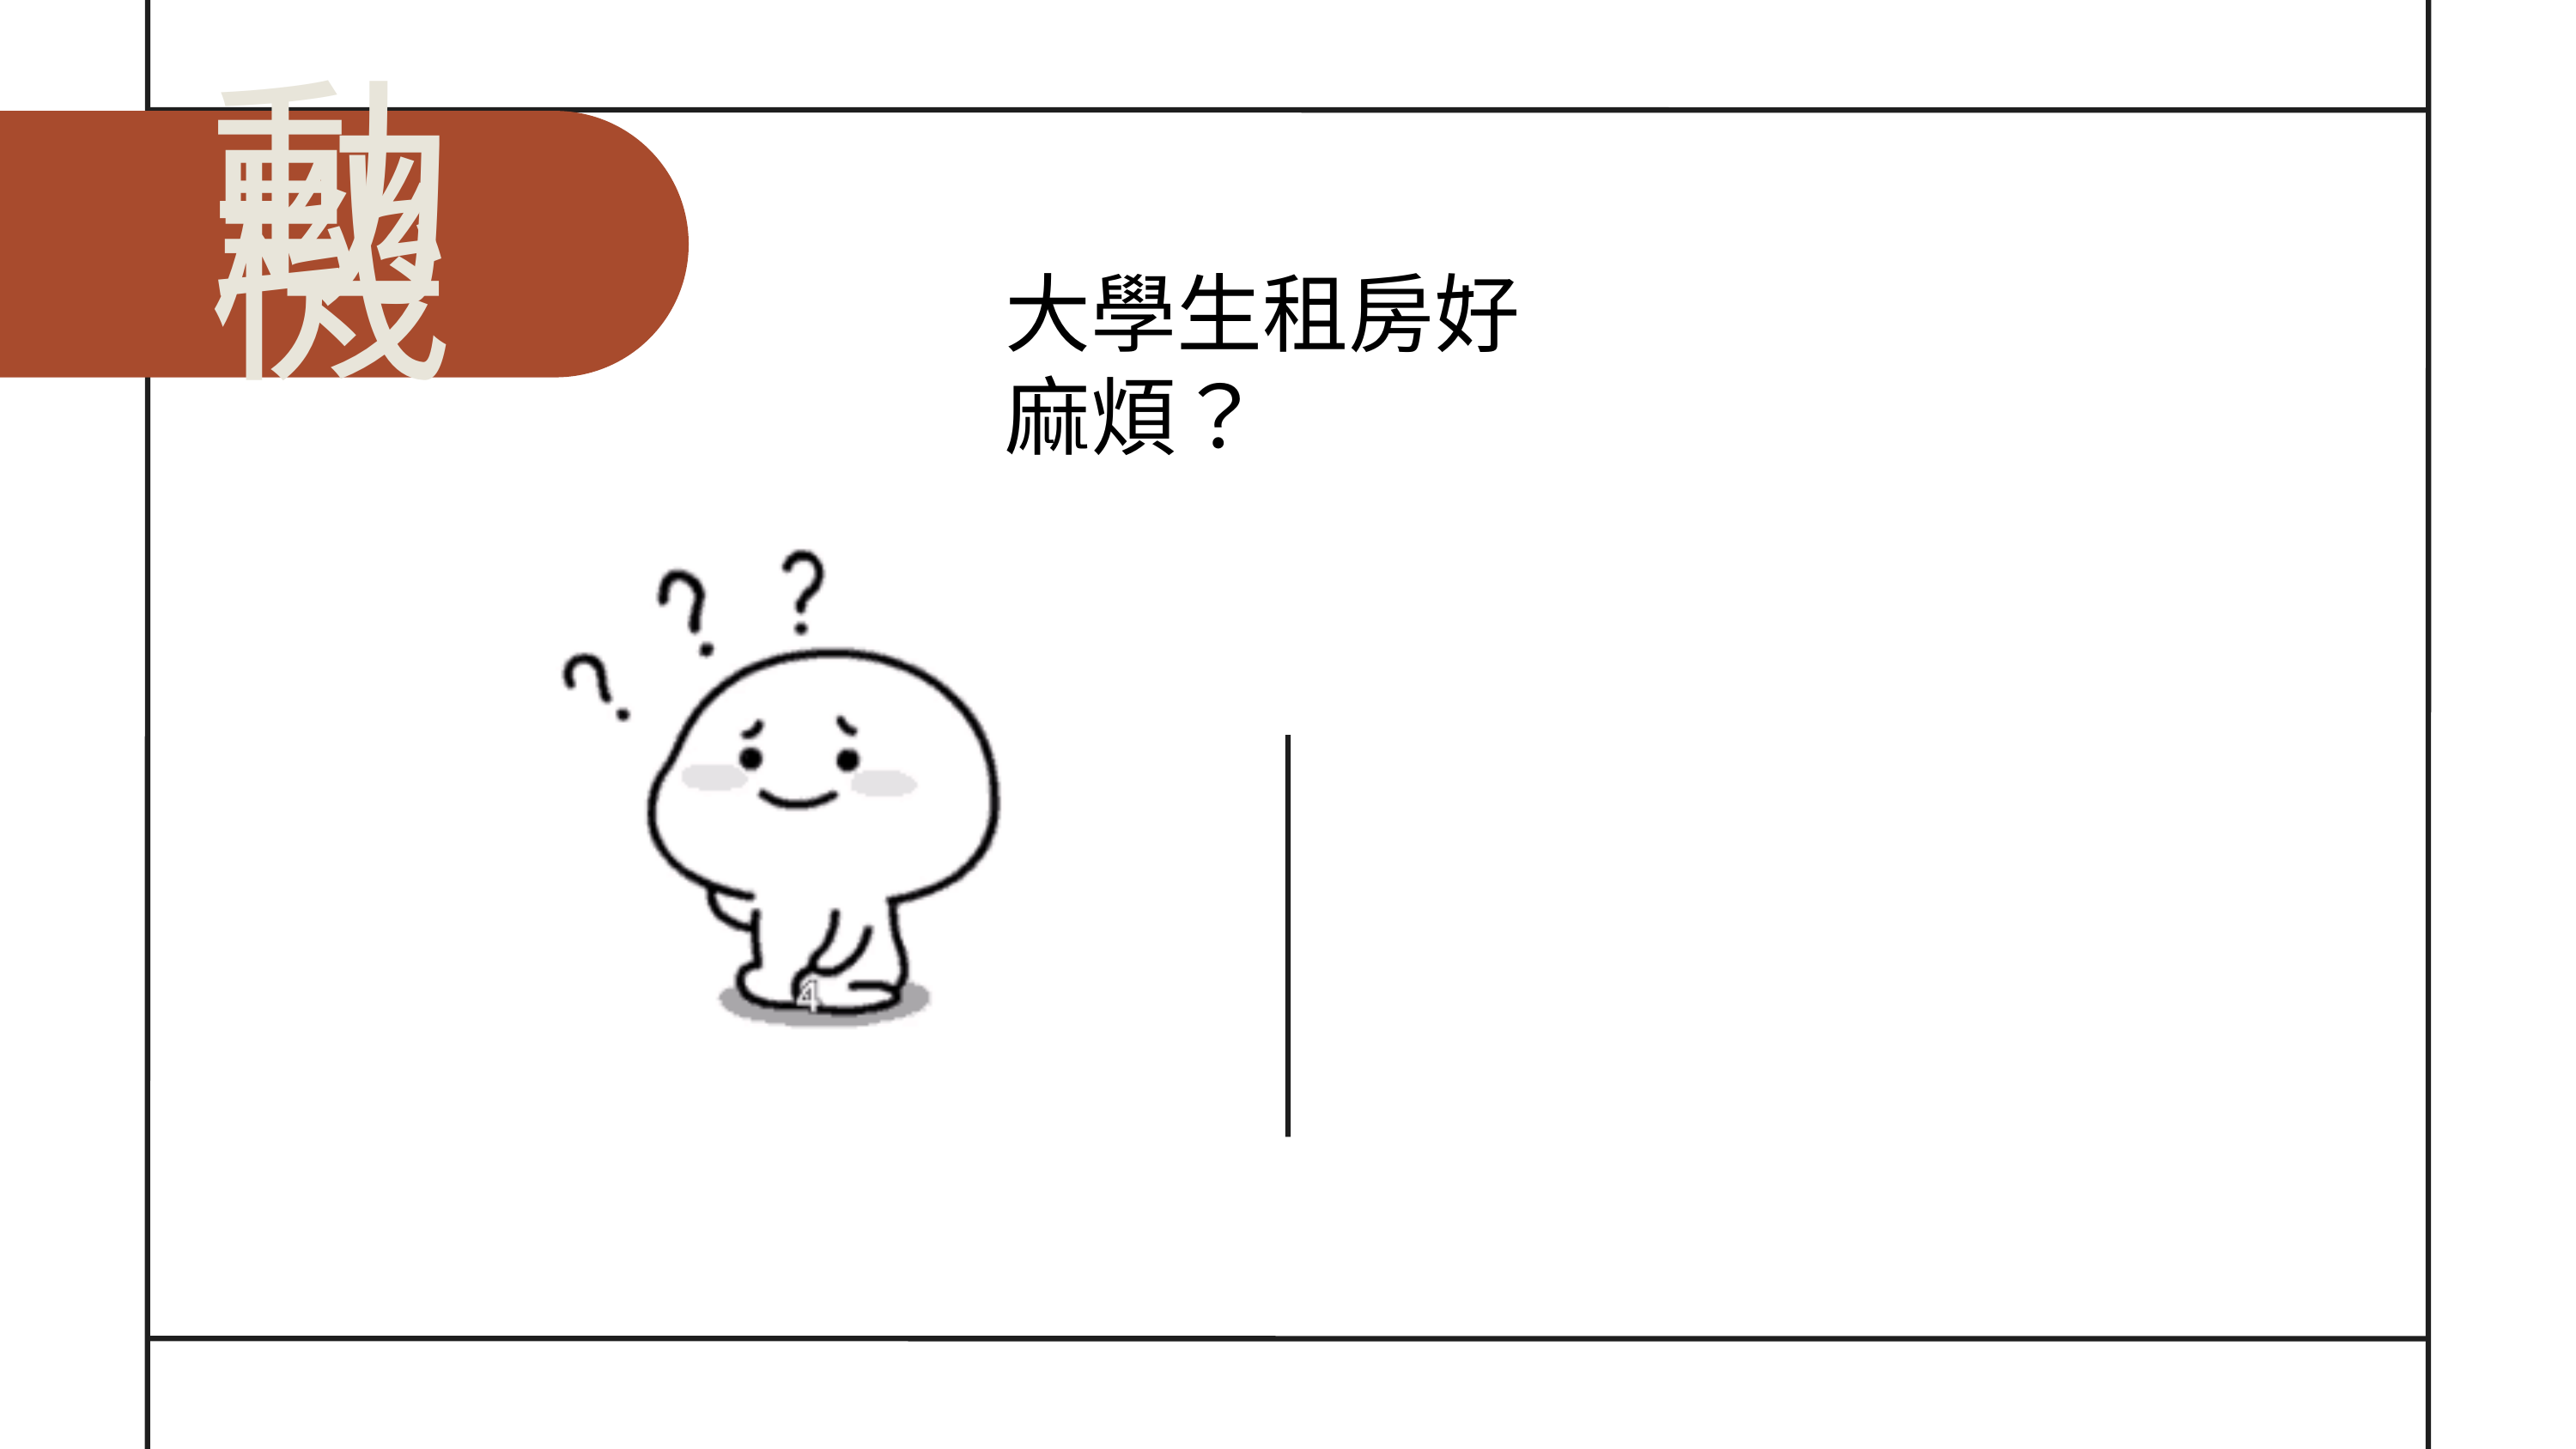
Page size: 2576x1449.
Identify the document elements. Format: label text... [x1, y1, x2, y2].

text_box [0, 110, 728, 409]
picture [493, 530, 1125, 1033]
text_box 大學生租房好麻煩？ [992, 252, 1584, 472]
